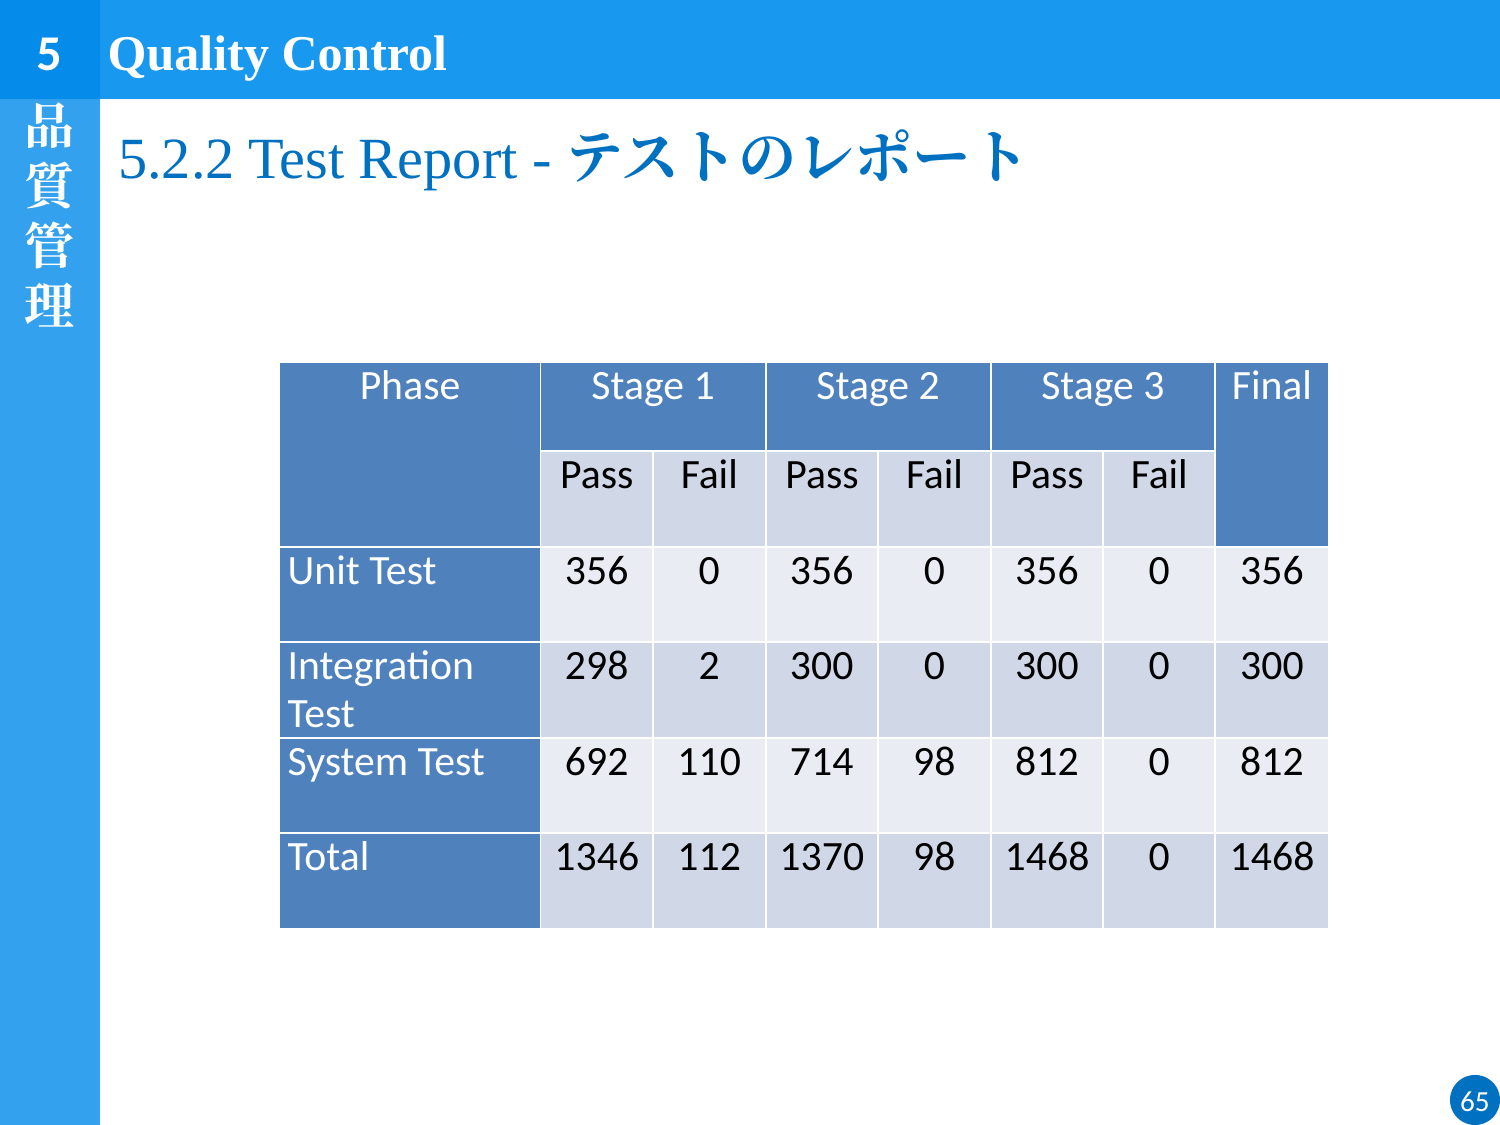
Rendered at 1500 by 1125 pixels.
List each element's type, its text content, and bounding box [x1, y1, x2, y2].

table_cell 98 [879, 739, 990, 832]
table_cell 812 [992, 739, 1102, 832]
table_cell 1468 [992, 834, 1102, 928]
table_cell 0 [1104, 548, 1214, 641]
table_cell 714 [767, 739, 877, 832]
table_cell Fail [879, 452, 990, 546]
table_cell 0 [1104, 739, 1214, 832]
table_cell 0 [1104, 834, 1214, 928]
picture [1488, 1113, 1500, 1125]
table_cell 356 [541, 548, 652, 641]
table_cell Total [280, 834, 540, 928]
table_cell 0 [879, 643, 990, 737]
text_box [5, 12, 467, 346]
table_cell 300 [767, 643, 877, 737]
table_cell 300 [992, 643, 1102, 737]
table_cell 356 [767, 548, 877, 641]
table_header Phase [280, 363, 540, 546]
table_cell 2 [654, 643, 765, 737]
table_cell 298 [541, 643, 652, 737]
table_cell 112 [654, 834, 765, 928]
table_cell Pass [541, 452, 652, 546]
table_cell 0 [1104, 643, 1214, 737]
table_cell 356 [1216, 548, 1328, 641]
table_cell 0 [654, 548, 765, 641]
table_cell Pass [992, 452, 1102, 546]
table_header Stage 1 [541, 363, 765, 450]
table_cell Fail [1104, 452, 1214, 546]
table_cell Pass [767, 452, 877, 546]
title 5.2.2 Test Report -テストのレポート [471, 99, 1500, 211]
table_cell 98 [879, 834, 990, 928]
table_cell Fail [654, 452, 765, 546]
table_cell 1370 [767, 834, 877, 928]
table_header Final [1216, 363, 1328, 546]
table_cell System Test [280, 739, 540, 832]
picture [0, 0, 1500, 1125]
table_header Stage 2 [767, 363, 990, 450]
table_header Stage 3 [992, 363, 1214, 450]
table_cell 1346 [541, 834, 652, 928]
table_cell 692 [541, 739, 652, 832]
table_cell Unit Test [280, 548, 540, 641]
text_box 65 [1447, 1072, 1500, 1125]
table_cell 0 [879, 548, 990, 641]
table_cell 110 [654, 739, 765, 832]
table_cell 356 [992, 548, 1102, 641]
table_cell 300 [1216, 643, 1328, 737]
table_cell 812 [1216, 739, 1328, 832]
table_cell 1468 [1216, 834, 1328, 928]
table_cell Integration Test [280, 643, 540, 737]
